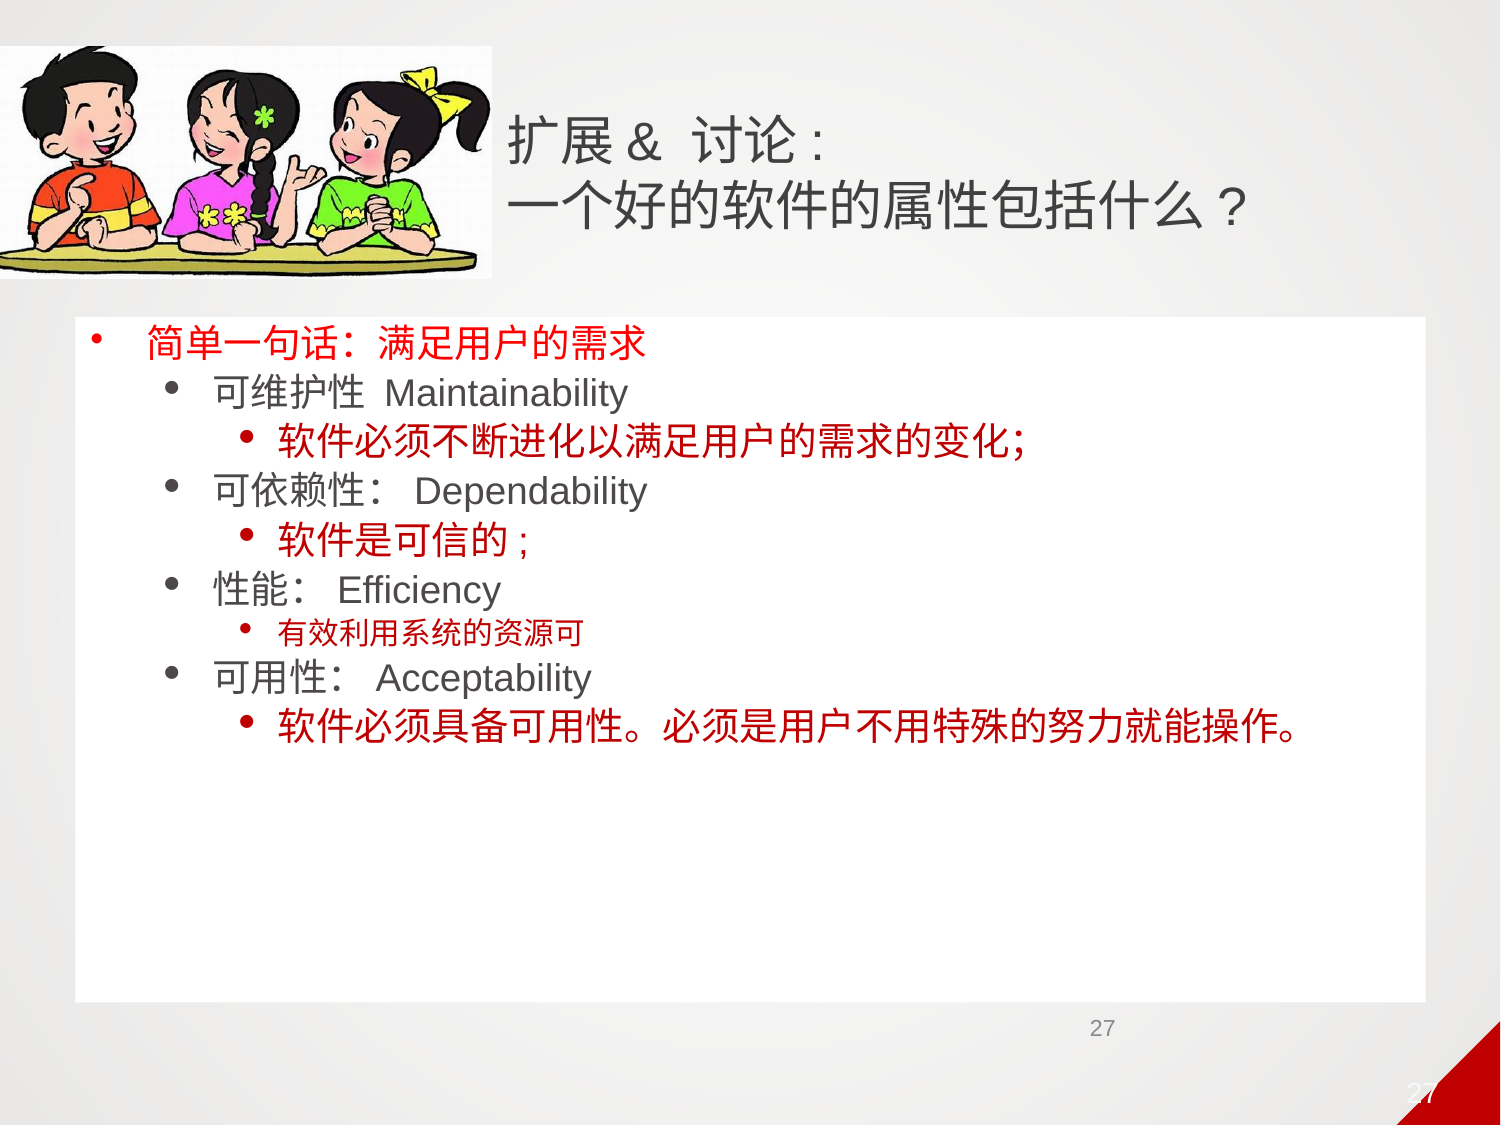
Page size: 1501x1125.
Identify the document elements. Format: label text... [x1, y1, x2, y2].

slide_number 27 [1075, 1005, 1426, 1062]
title 扩展& 讨论: 一个好的软件的属性包括什么? [492, 84, 1426, 258]
list 简单一句话：满足用户的需求 可维护性 Maintainability 软件必须不断进化以满足用户的需求的变化； 可依赖性：Dependability 软件是可信的; 性能：Efficiency 有效利用系统的资源可 可用性：Acceptability 软件必须具备可用性。必须是用户不用特殊的努力就能操作。 [75, 317, 1426, 1003]
picture [0, 0, 1501, 1125]
